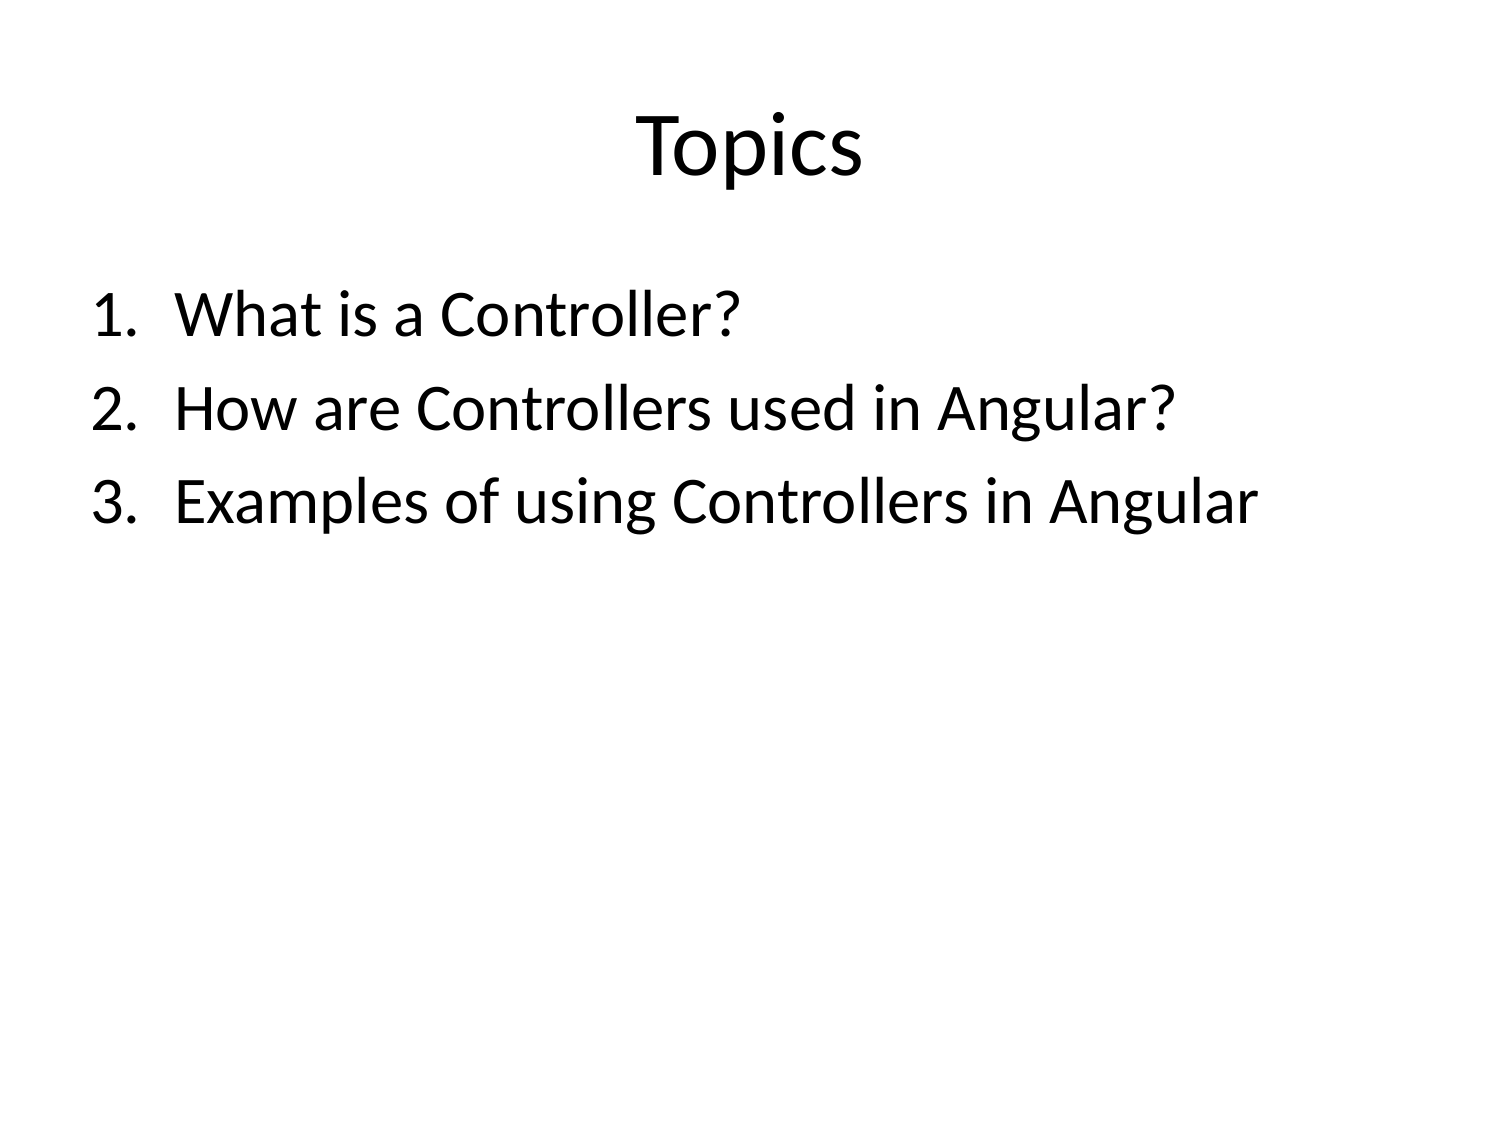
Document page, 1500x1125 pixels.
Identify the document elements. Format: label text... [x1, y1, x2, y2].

title Topics [75, 45, 1425, 233]
list What is a Controller? How are Controllers used in Angular? Examples of using Controllers in Angular [75, 262, 1425, 1005]
